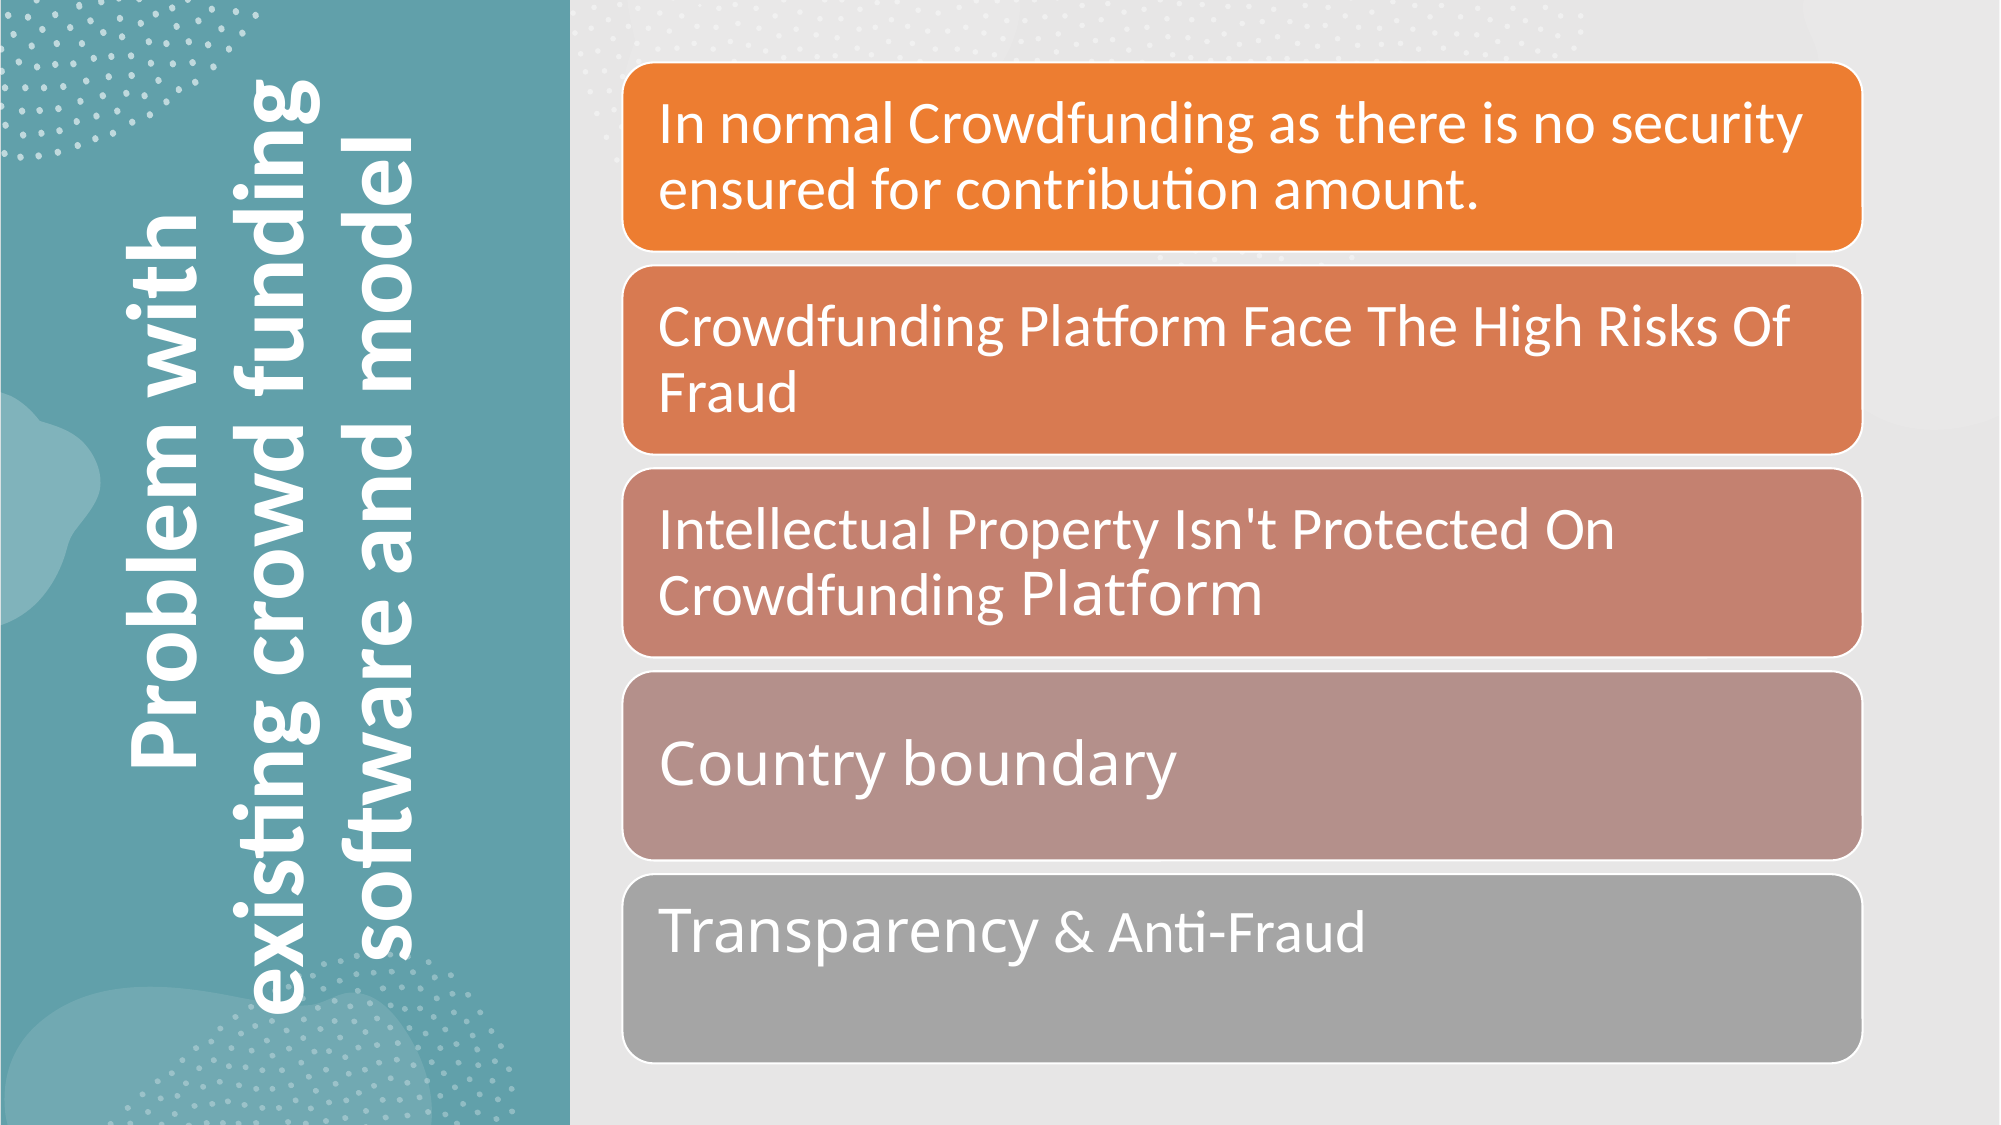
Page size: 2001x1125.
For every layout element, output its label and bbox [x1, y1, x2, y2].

text_box [0, 0, 2000, 1125]
list [622, 47, 1863, 1079]
